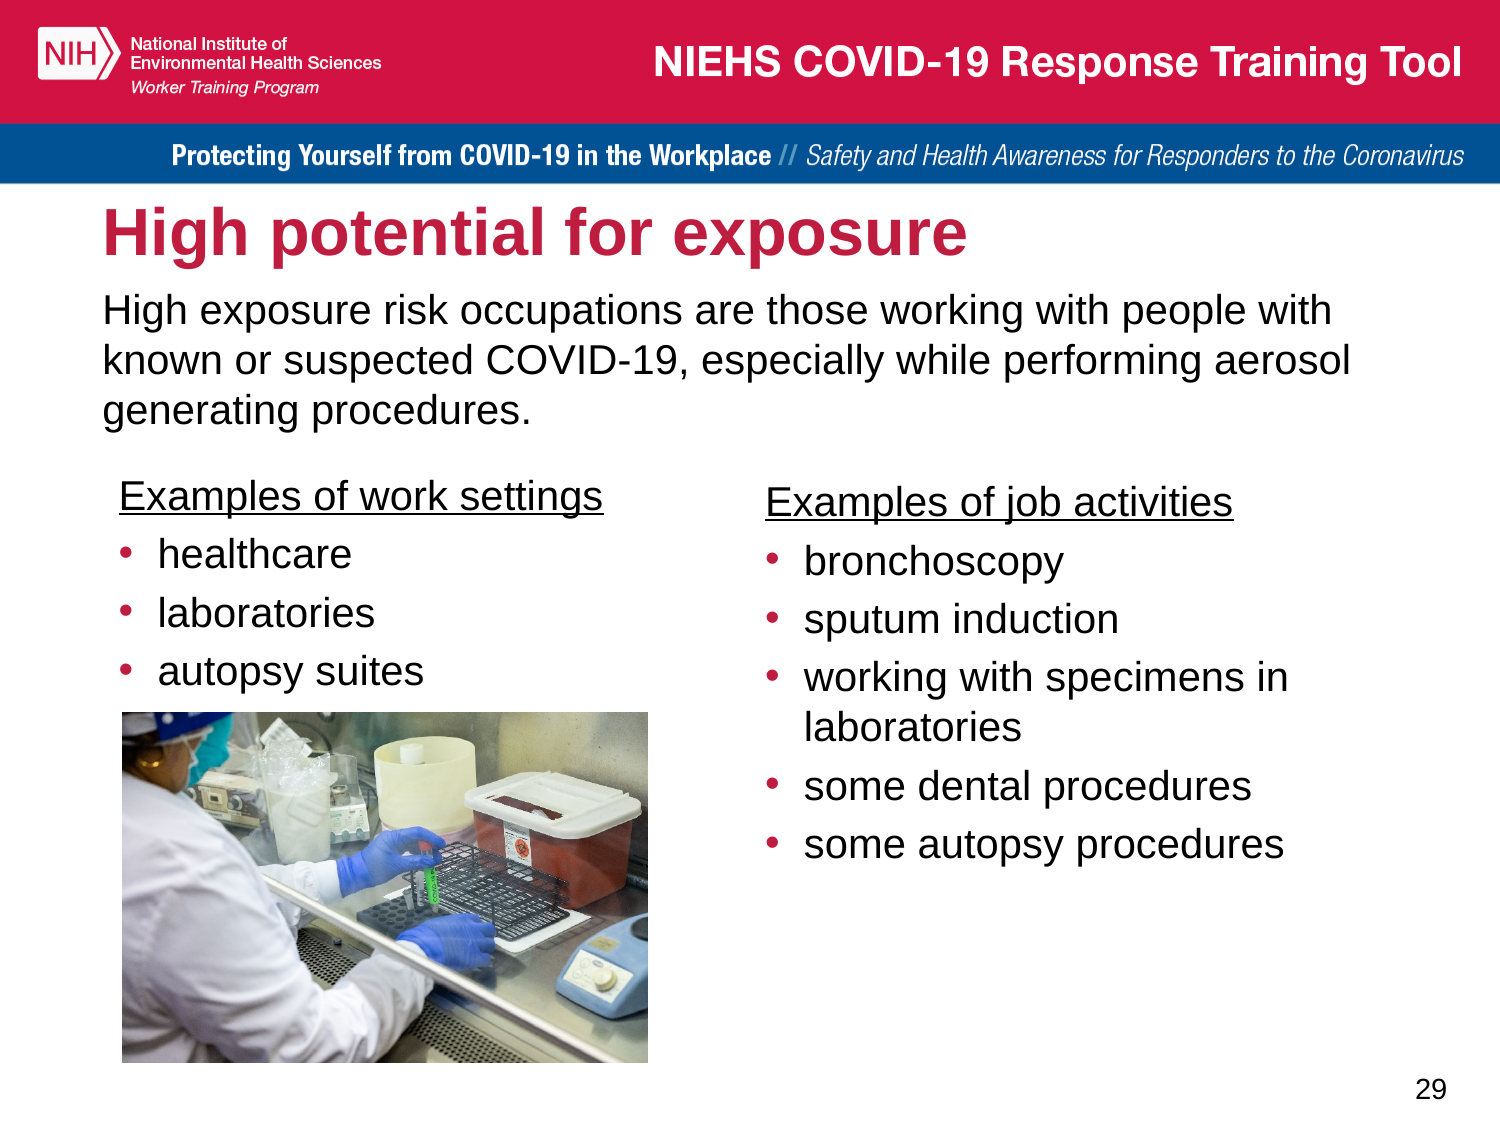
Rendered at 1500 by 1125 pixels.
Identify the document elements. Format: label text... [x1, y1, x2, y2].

title High potential for exposure [87, 179, 1363, 279]
picture [0, 0, 1500, 1125]
list Examples of work settings healthcare laboratories autopsy suites [103, 461, 729, 1124]
slide_number 29 [1262, 1062, 1463, 1100]
list Examples of job activities bronchoscopy sputum induction working with specimens in laboratories some dental procedures some autopsy procedures [750, 467, 1375, 1013]
text_box High exposure risk occupations are those working with people with known or suspected COVID-19, especially while performing aerosol generating procedures. [87, 275, 1463, 440]
